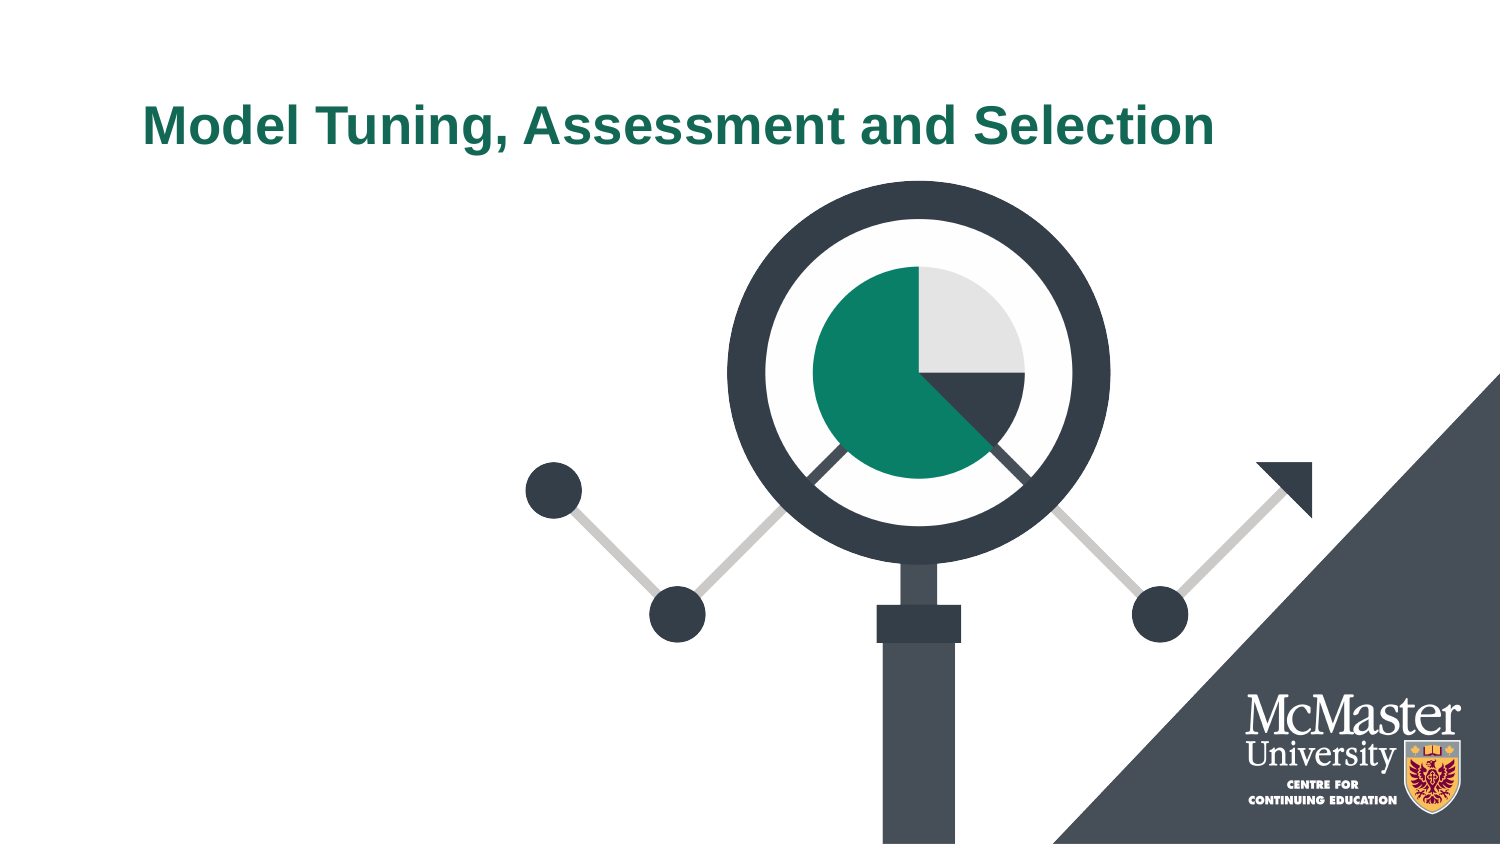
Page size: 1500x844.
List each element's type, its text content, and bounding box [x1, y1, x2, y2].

title Model Tuning, Assessment and Selection [50, 60, 1326, 185]
picture [0, 0, 1500, 844]
